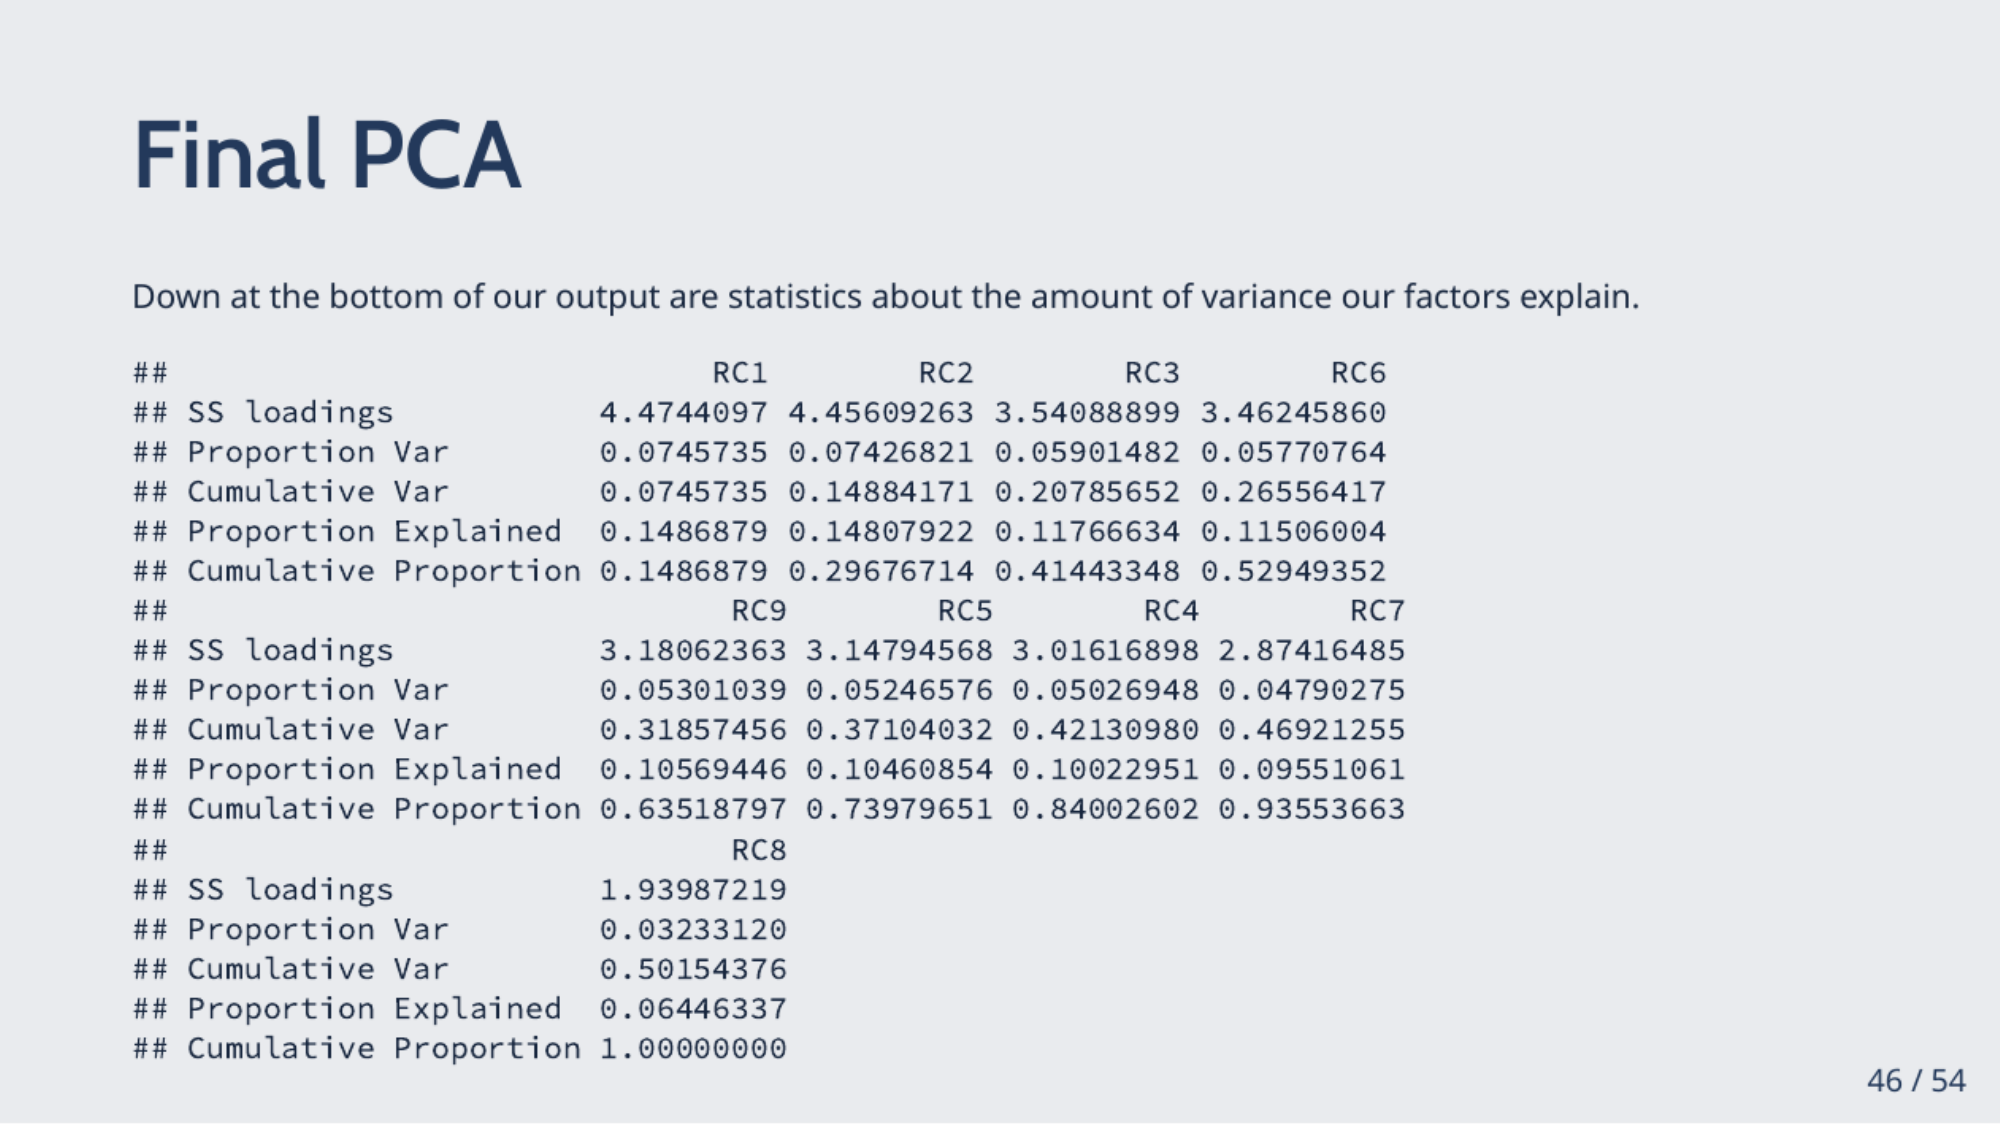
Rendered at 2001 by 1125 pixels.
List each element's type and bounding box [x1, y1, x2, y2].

list [0, 0, 2000, 1125]
